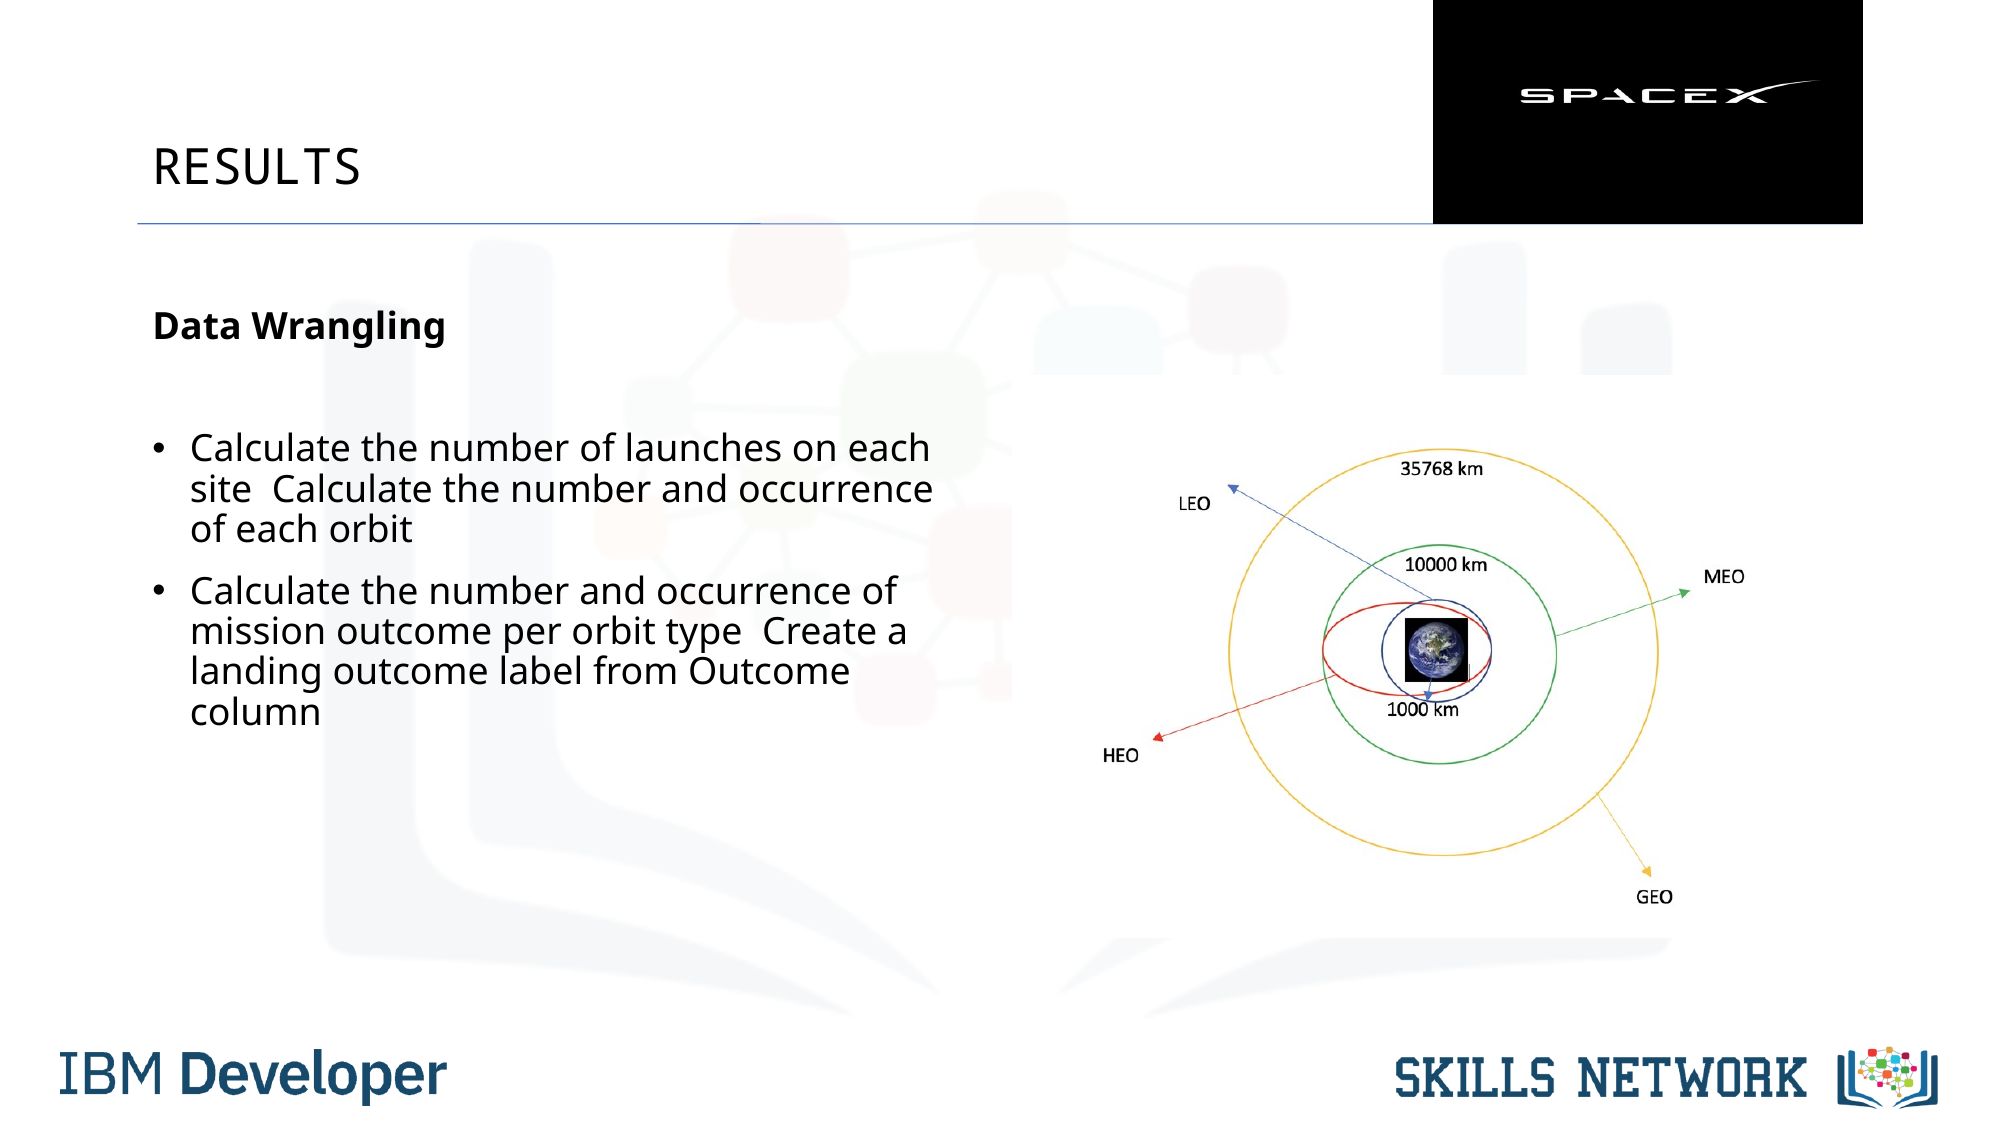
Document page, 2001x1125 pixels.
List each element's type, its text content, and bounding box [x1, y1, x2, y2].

picture [1390, 1045, 1945, 1111]
title RESULTS [137, 59, 1863, 278]
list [1012, 375, 1863, 938]
picture [55, 1045, 459, 1108]
list Data Wrangling Calculate the number of launches on each site Calculate the number and occurrence of each orbit Calculate the number and occurrence of mission outcome per orbit type Create a landing outcome label from Outcome column [137, 299, 988, 808]
picture [1433, 0, 1863, 224]
